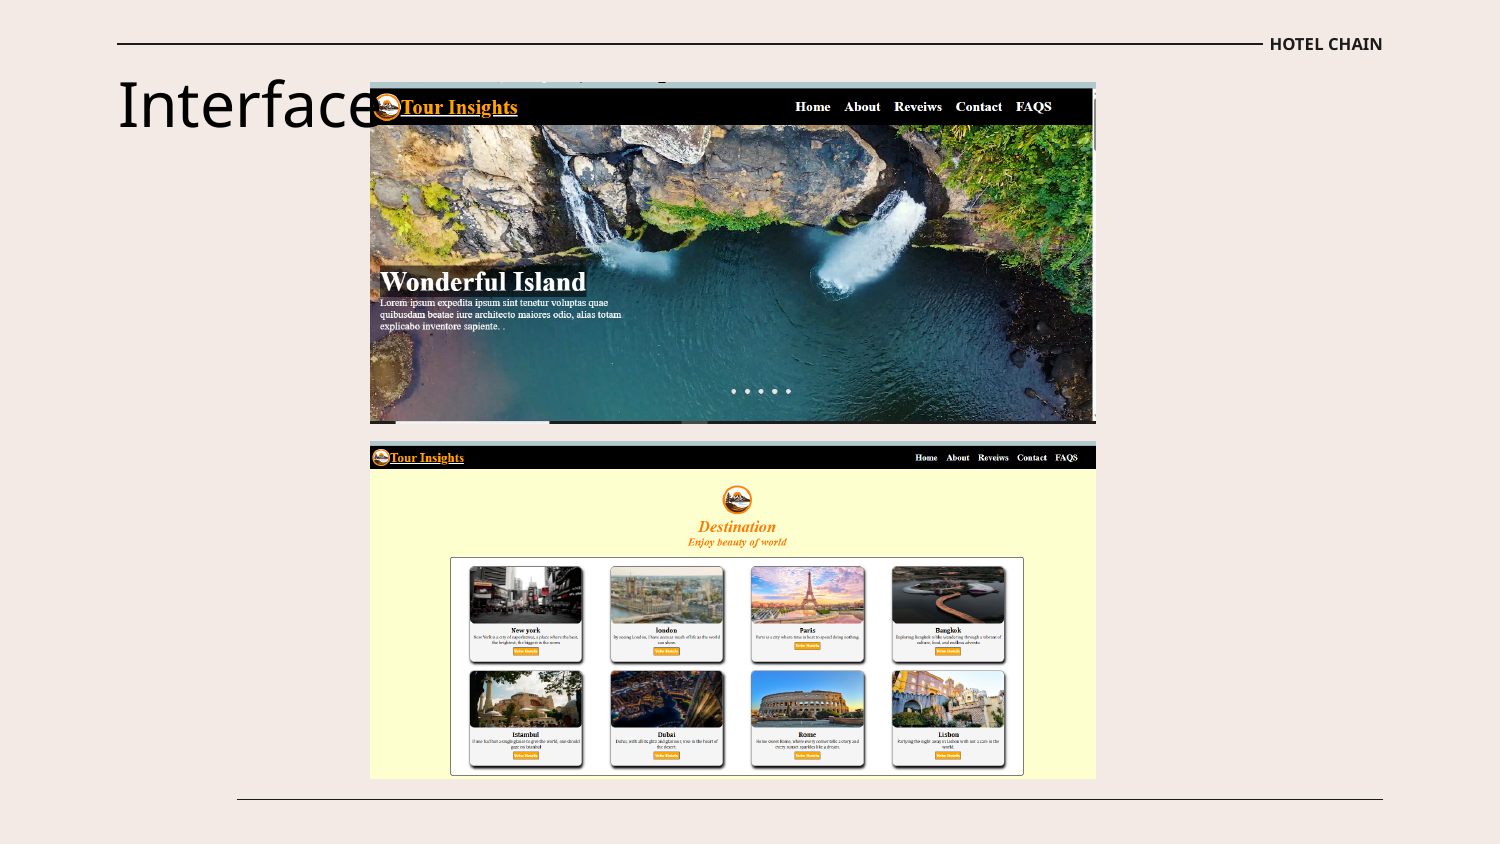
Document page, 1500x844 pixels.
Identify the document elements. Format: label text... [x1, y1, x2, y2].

text_box Interface [118, 64, 957, 140]
picture [370, 441, 1096, 780]
picture [370, 82, 1096, 425]
subtitle HOTEL CHAIN [1263, 32, 1383, 57]
